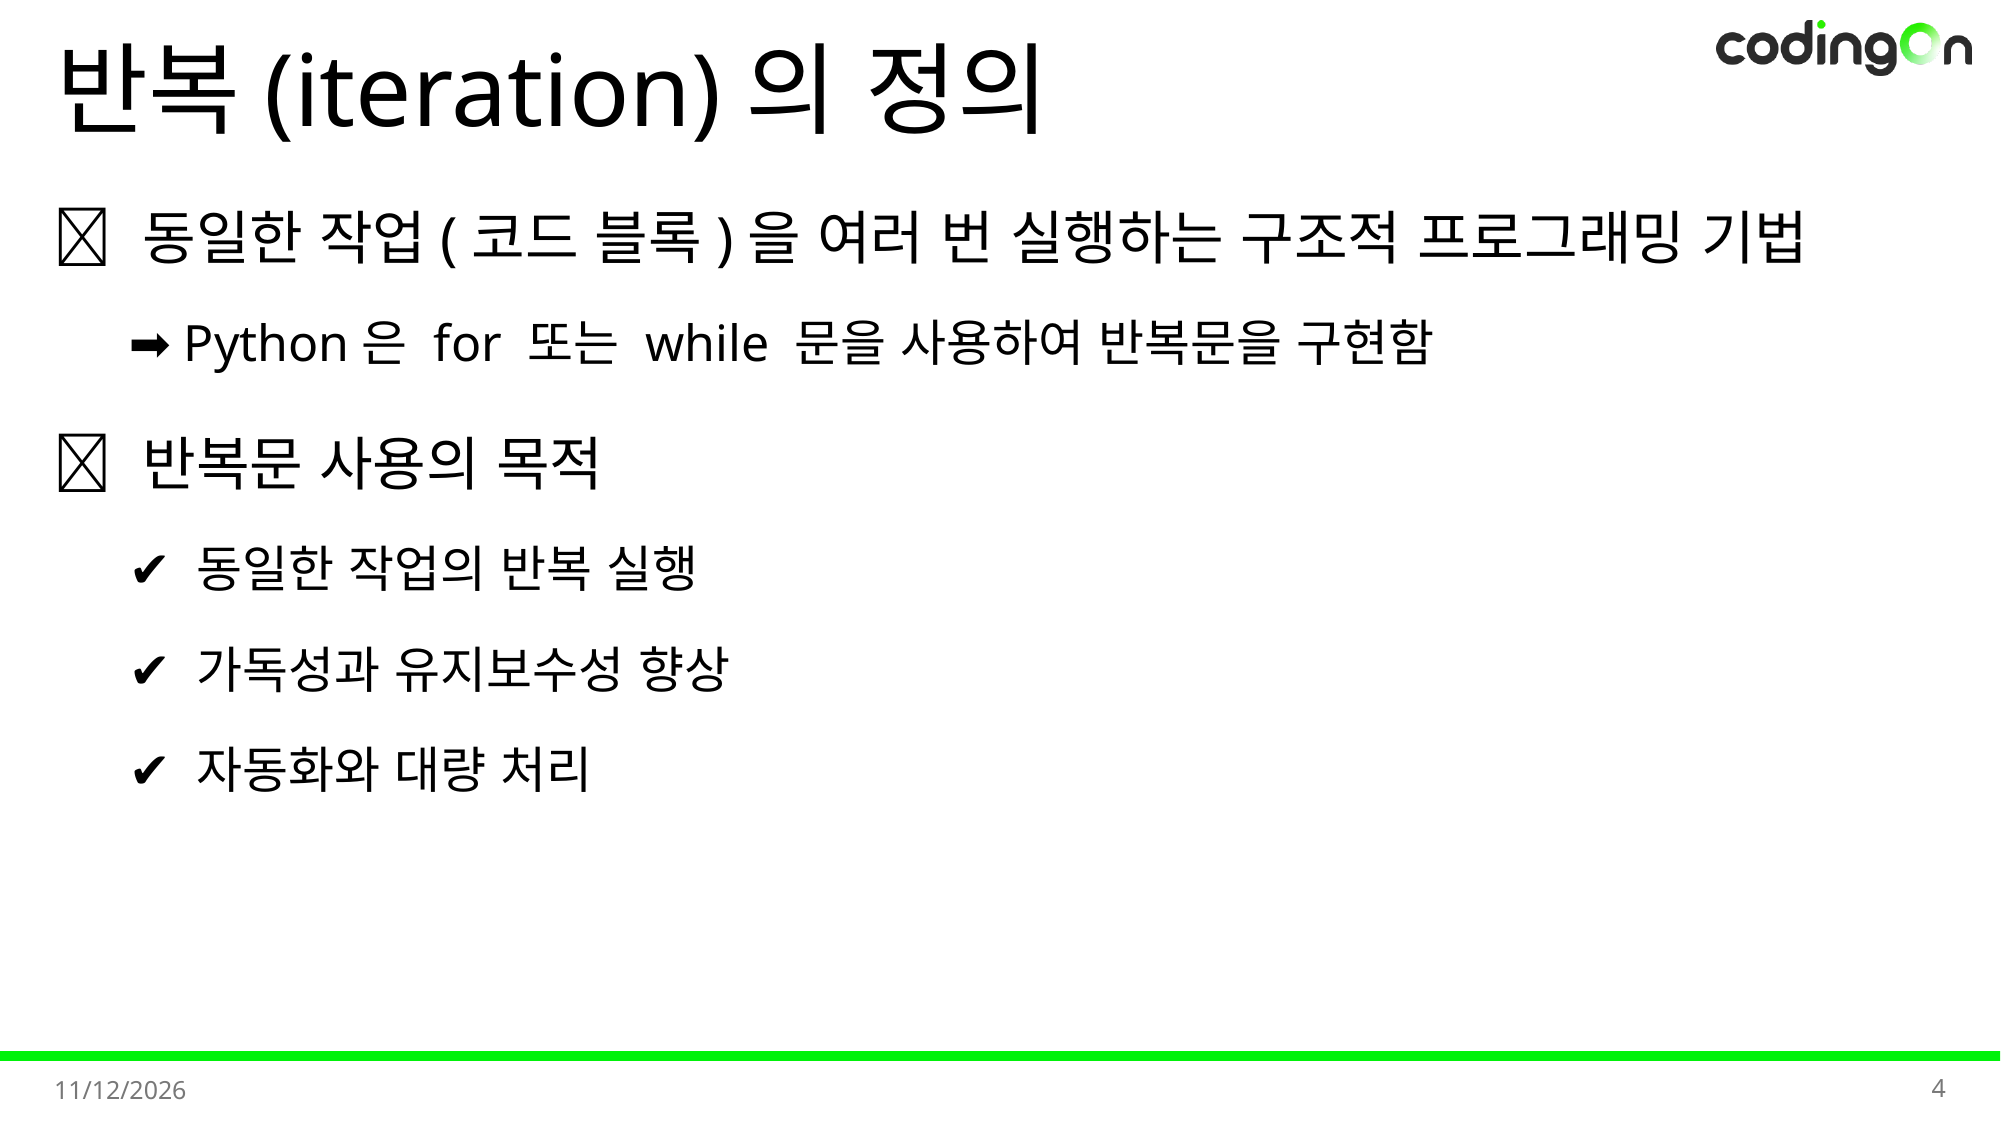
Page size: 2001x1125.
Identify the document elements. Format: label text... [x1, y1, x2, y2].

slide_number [39, 1061, 490, 1122]
text_box 💡 동일한 작업(코드 블록)을 여러 번 실행하는 구조적 프로그래밍 기법 ➡️ Python은 for 또는 while 문을 사용하여 반복문을 구현함 ✅ 반복문 사용의 목적 ✔️ 동일한 작업의 반복 실행 ✔️ 가독성과 유지보수성 향상 ✔️ 자동화와 대량 처리 [39, 158, 1959, 1042]
title 반복(iteration)의 정의 [41, 0, 1767, 158]
slide_number 4 [1510, 1059, 1961, 1120]
picture [1767, 20, 1972, 76]
